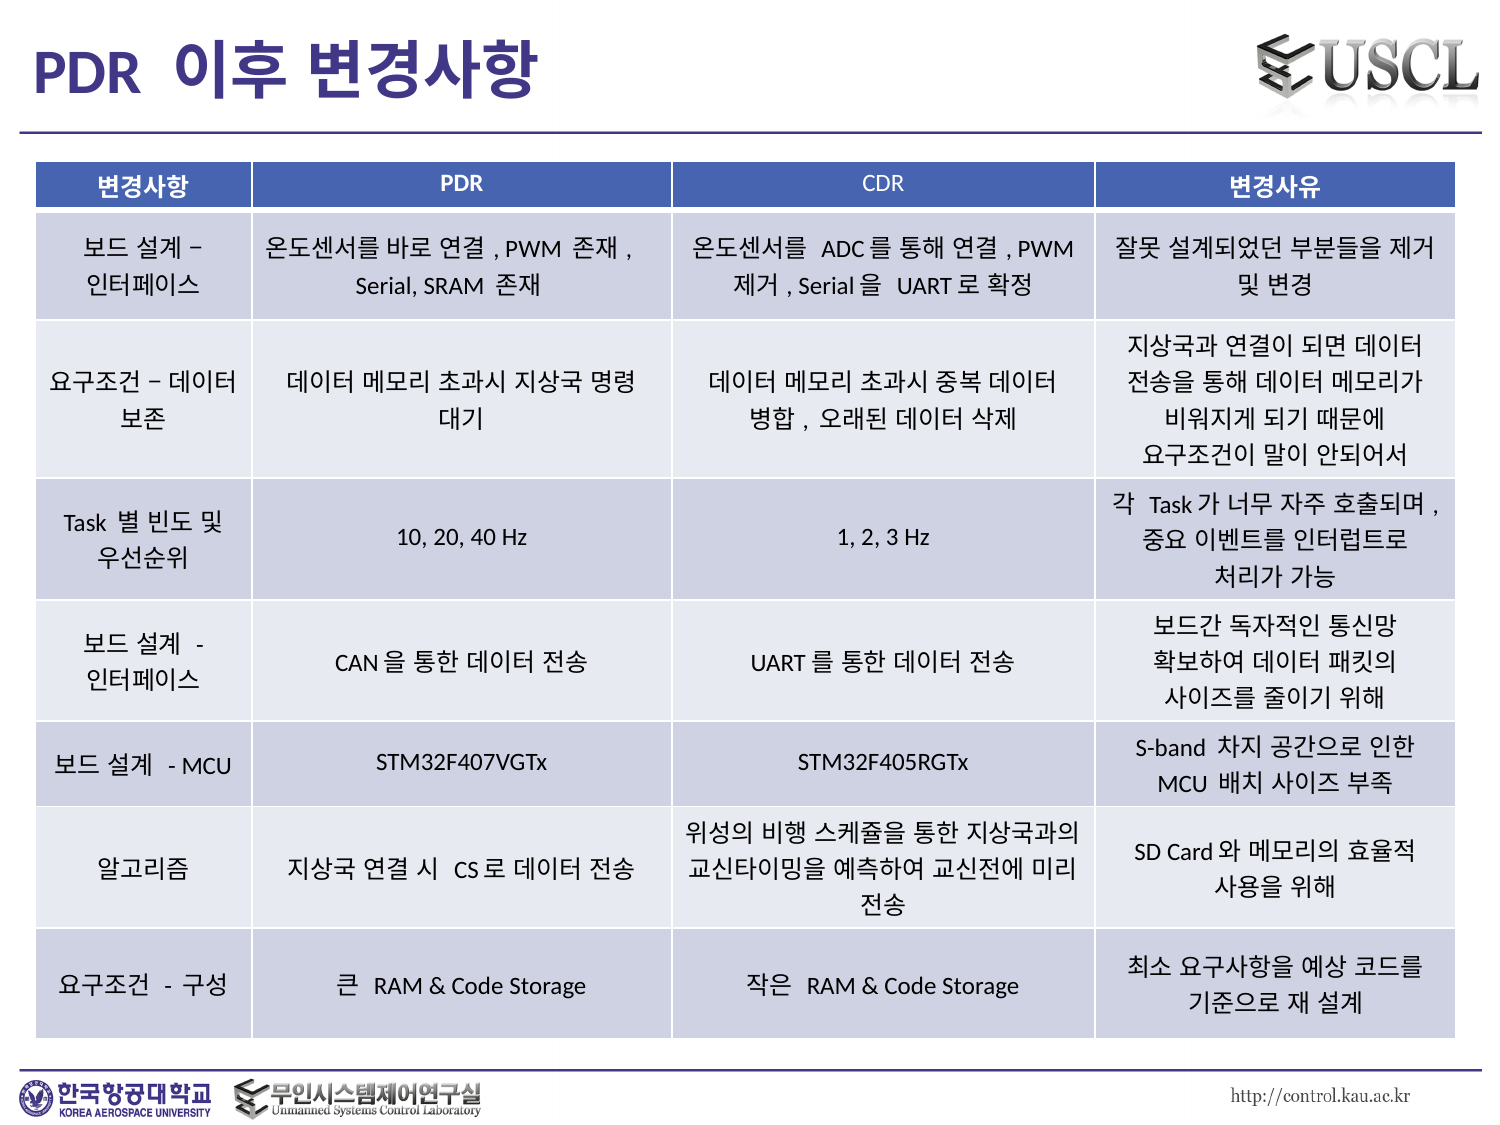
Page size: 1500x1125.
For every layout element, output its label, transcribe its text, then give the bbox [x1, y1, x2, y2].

table_cell 큰 RAM & Code Storage [253, 929, 671, 1038]
table_cell 1, 2, 3 Hz [673, 479, 1094, 599]
table_cell 지상국과 연결이 되면 데이터 전송을 통해 데이터 메모리가 비워지게 되기 때문에 요구조건이 말이 안되어서 [1096, 321, 1455, 477]
table_cell 각 Task가 너무 자주 호출되며, 중요 이벤트를 인터럽트로 처리가 가능 [1096, 479, 1455, 599]
table_cell 알고리즘 [36, 807, 251, 927]
table_cell 보드 설계 - 인터페이스 [36, 601, 251, 720]
table_cell STM32F407VGTx [253, 722, 671, 806]
table_cell 요구조건 - 구성 [36, 929, 251, 1038]
table_header PDR [253, 162, 671, 207]
table_cell 요구조건 – 데이터 보존 [36, 321, 251, 477]
table_header 변경사항 [36, 162, 251, 207]
table_cell CAN을 통한 데이터 전송 [253, 601, 671, 720]
table_cell 데이터 메모리 초과시 지상국 명령 대기 [253, 321, 671, 477]
table_header CDR [673, 162, 1094, 207]
table_cell 작은 RAM & Code Storage [673, 929, 1094, 1038]
table_cell 10, 20, 40 Hz [253, 479, 671, 599]
table_cell 지상국 연결 시 CS로 데이터 전송 [253, 807, 671, 927]
table_cell 온도센서를 ADC를 통해 연결, PWM 제거, Serial을 UART로 확정 [673, 213, 1094, 319]
table_cell UART를 통한 데이터 전송 [673, 601, 1094, 720]
picture [0, 0, 1500, 1125]
table_cell Task 별 빈도 및 우선순위 [36, 479, 251, 599]
table_cell 보드 설계 - MCU [36, 722, 251, 806]
title PDR 이후 변경사항 [19, 16, 907, 120]
table_cell S-band 차지 공간으로 인한 MCU 배치 사이즈 부족 [1096, 722, 1455, 806]
table_cell 최소 요구사항을 예상 코드를 기준으로 재 설계 [1096, 929, 1455, 1038]
table_cell SD Card와 메모리의 효율적 사용을 위해 [1096, 807, 1455, 927]
table_cell 데이터 메모리 초과시 중복 데이터 병합, 오래된 데이터 삭제 [673, 321, 1094, 477]
table_cell 위성의 비행 스케쥴을 통한 지상국과의 교신타이밍을 예측하여 교신전에 미리 전송 [673, 807, 1094, 927]
table_cell 잘못 설계되었던 부분들을 제거 및 변경 [1096, 213, 1455, 319]
table_cell STM32F405RGTx [673, 722, 1094, 806]
table_cell 온도센서를 바로 연결, PWM 존재, Serial, SRAM 존재 [253, 213, 671, 319]
table_cell 보드간 독자적인 통신망 확보하여 데이터 패킷의 사이즈를 줄이기 위해 [1096, 601, 1455, 720]
table_header 변경사유 [1096, 162, 1455, 207]
table_cell 보드 설계 – 인터페이스 [36, 213, 251, 319]
